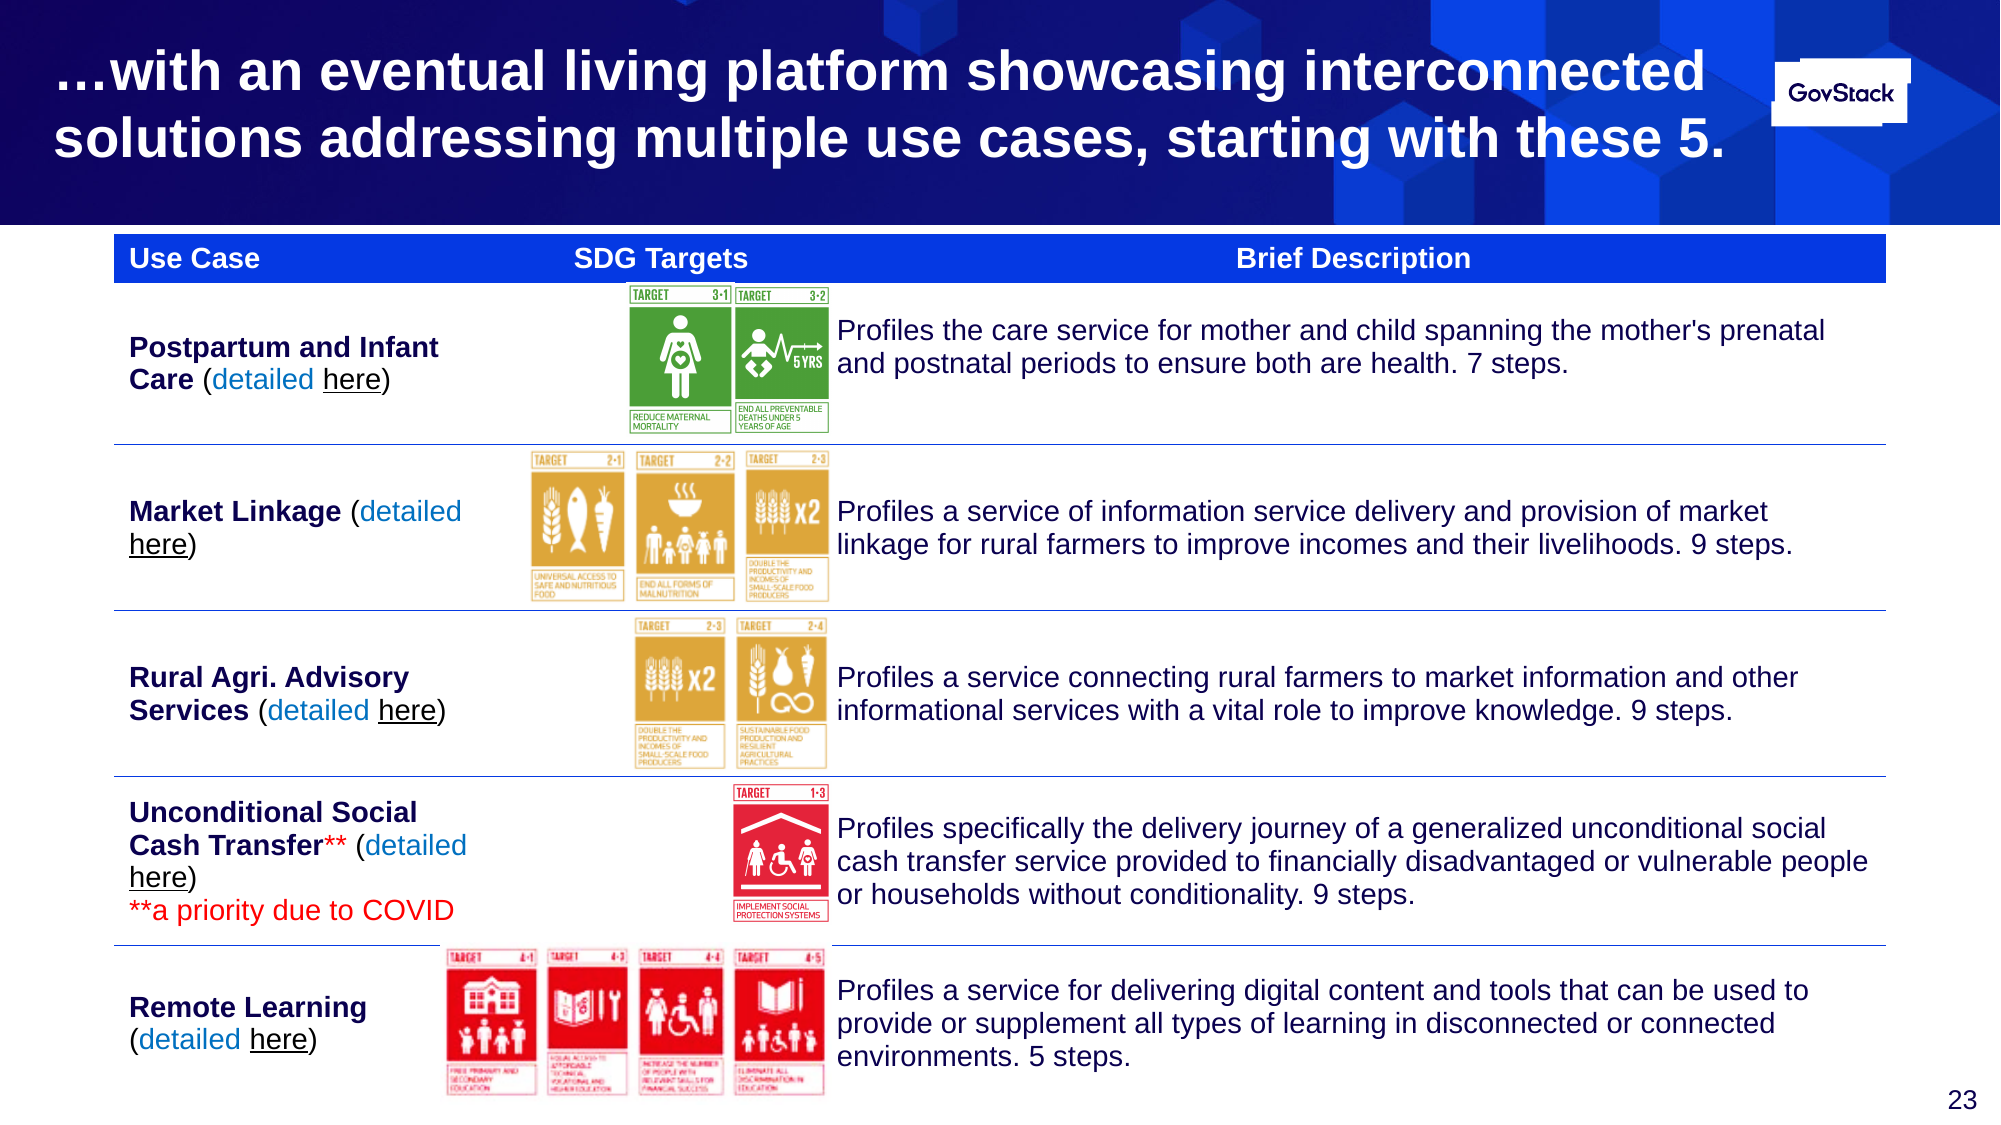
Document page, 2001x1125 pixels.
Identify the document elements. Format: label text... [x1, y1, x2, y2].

slide_number 23 [1864, 1077, 1978, 1115]
picture [630, 613, 832, 776]
table_cell Market Linkage (detailed here) [114, 445, 500, 610]
title …with an eventual living platform showcasing interconnected solutions addressing multiple use cases, starting with these 5. [53, 34, 1784, 222]
table_cell Postpartum and Infant Care (detailed here) [114, 283, 500, 444]
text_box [626, 282, 832, 437]
picture [440, 942, 832, 1105]
table_cell [500, 777, 822, 942]
table_cell Profiles a service for delivering digital content and tools that can be used to provide or supplement all types of learning in disconnected or connected environments. 5 steps. [832, 946, 1886, 1101]
table_cell Unconditional Social Cash Transfer** (detailed here) **a priority due to COVID [114, 777, 500, 945]
table_cell Remote Learning (detailed here) [114, 946, 440, 1101]
table_cell Profiles specifically the delivery journey of a generalized unconditional social cash transfer service provided to financially disadvantaged or vulnerable people or households without conditionality. 9 steps. [822, 777, 1886, 945]
table_cell [500, 445, 822, 610]
picture [730, 781, 832, 925]
picture [0, 0, 2000, 225]
table_cell [500, 283, 822, 444]
table_cell Profiles the care service for mother and child spanning the mother's prenatal and postnatal periods to ensure both are health. 7 steps. [822, 283, 1886, 444]
table_cell [500, 611, 822, 776]
table_cell Profiles a service connecting rural farmers to market information and other informational services with a vital role to improve knowledge. 9 steps. [822, 611, 1886, 776]
picture [525, 446, 836, 609]
table_cell Rural Agri. Advisory Services (detailed here) [114, 611, 500, 776]
table_header SDG Targets [500, 235, 822, 282]
table_cell Profiles a service of information service delivery and provision of market linkage for rural farmers to improve incomes and their livelihoods. 9 steps. [822, 445, 1886, 610]
table_header Use Case [114, 235, 500, 282]
table_header Brief Description [822, 235, 1886, 282]
